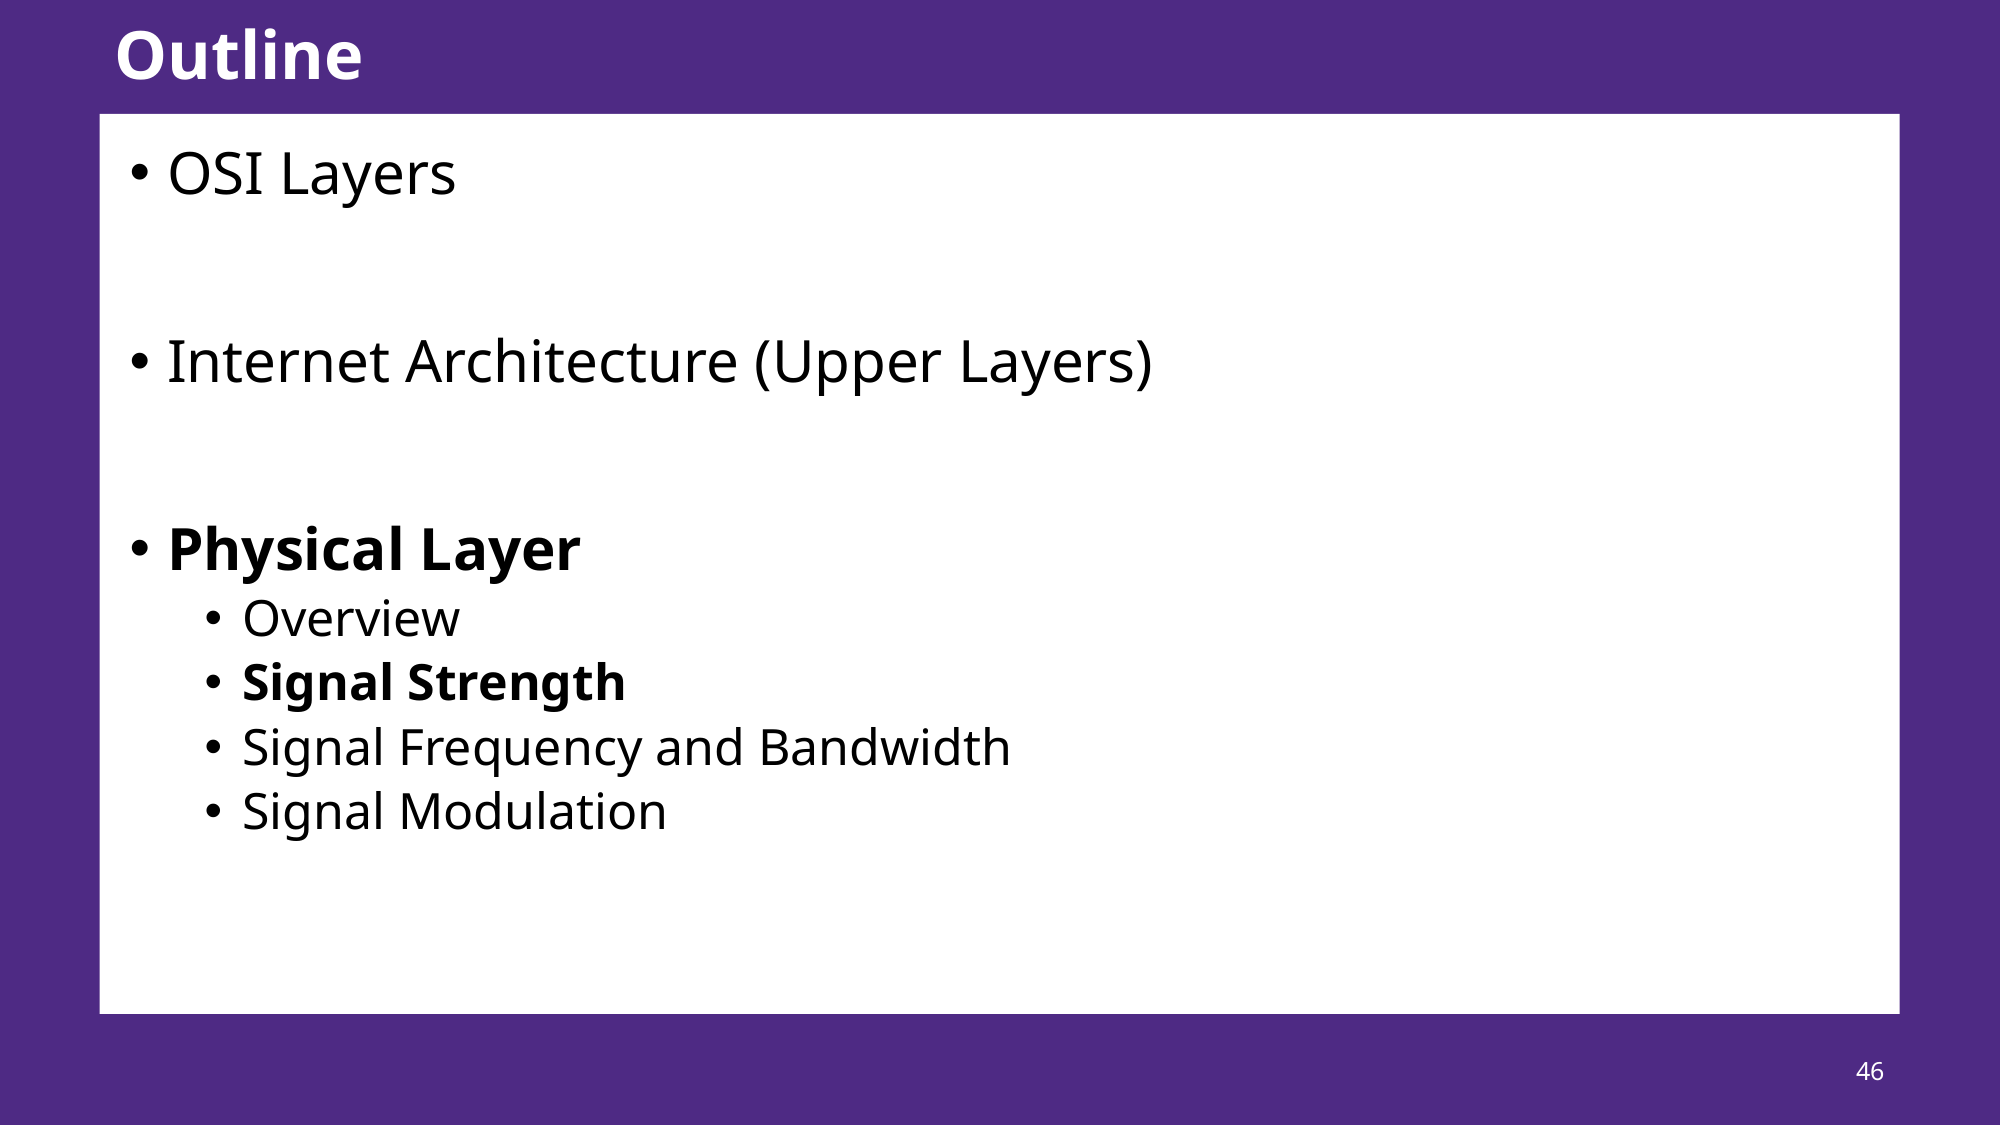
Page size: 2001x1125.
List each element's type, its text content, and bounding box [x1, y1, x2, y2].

slide_number 46 [1749, 1042, 1900, 1103]
list OSI Layers Internet Architecture (Upper Layers) Physical Layer Overview Signal Strength Signal Frequency and Bandwidth Signal Modulation [99, 114, 1900, 1014]
title Outline [99, 1, 1900, 114]
